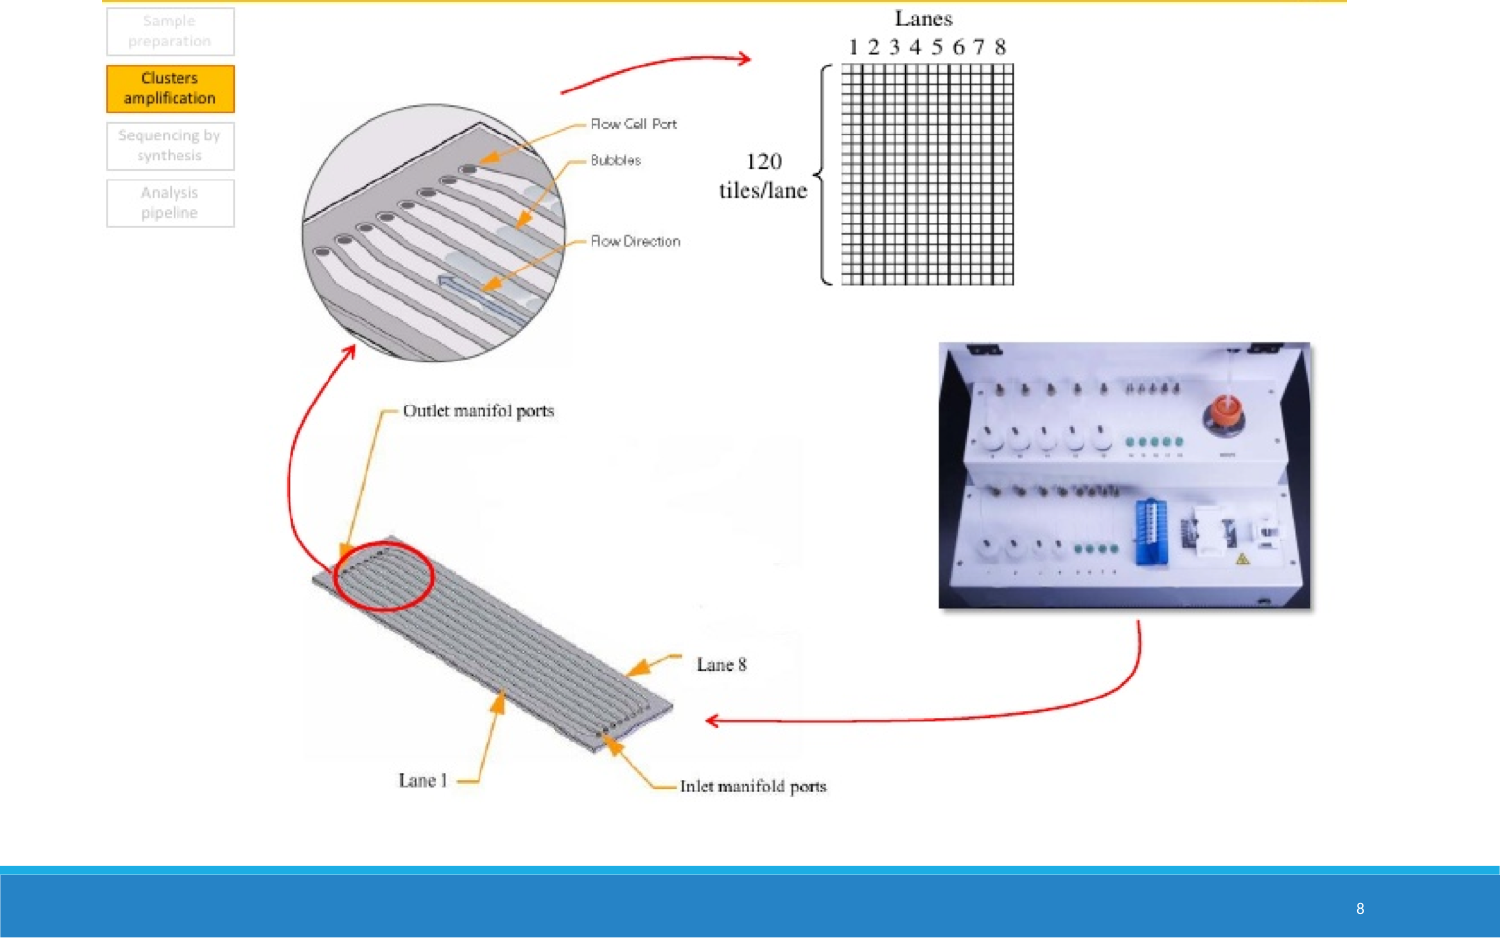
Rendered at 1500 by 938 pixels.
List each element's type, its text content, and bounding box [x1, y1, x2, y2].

slide_number 8 [1218, 883, 1380, 933]
picture [101, 0, 1347, 857]
